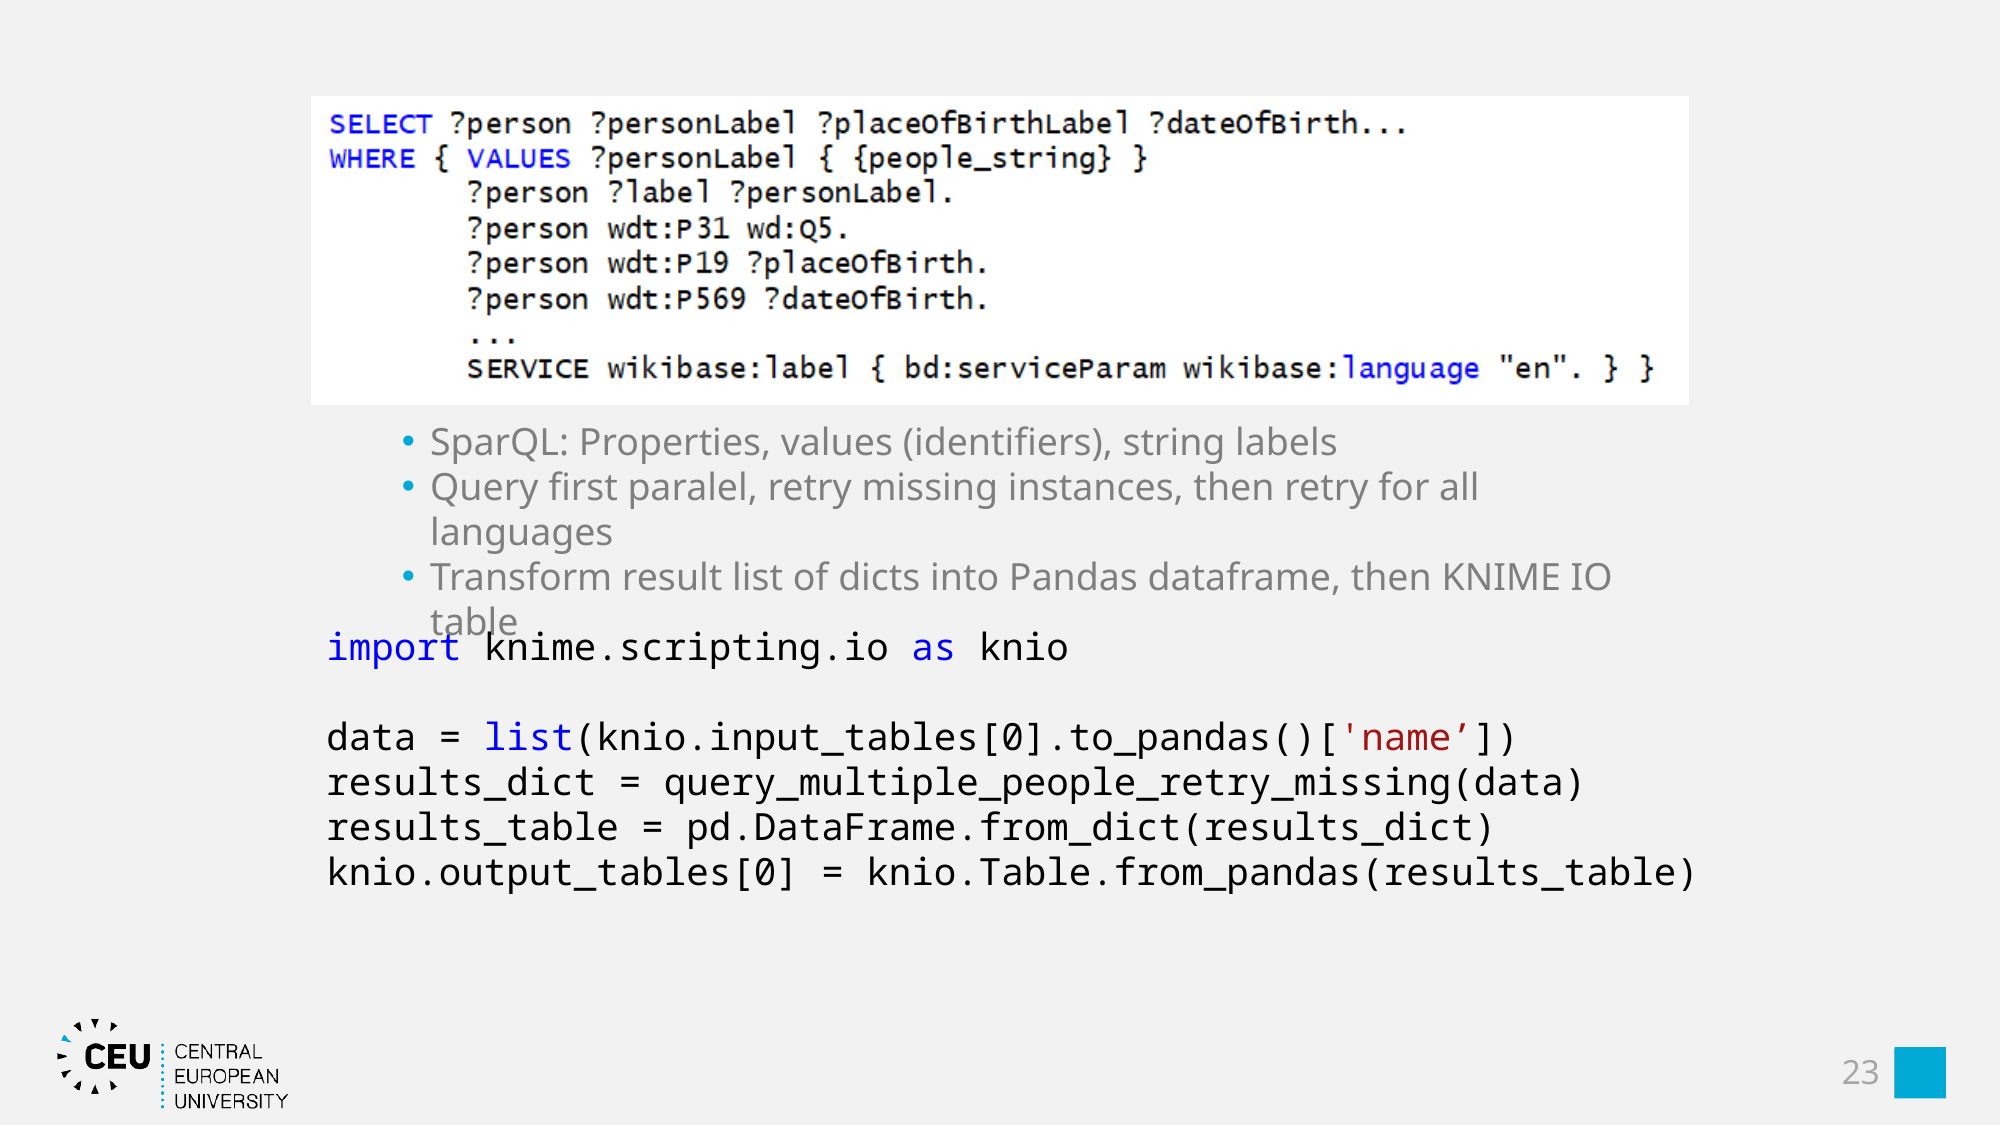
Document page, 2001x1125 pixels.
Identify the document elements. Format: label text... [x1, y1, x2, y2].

text_box SparQL: Properties, values (identifiers), string labels Query first paralel, retry missing instances, then retry for all languages Transform result list of dicts into Pandas dataframe, then KNIME IO table [326, 410, 1674, 615]
picture [311, 96, 1689, 405]
slide_number 23 [1784, 1048, 1895, 1099]
text_box import knime.scripting.io as knio data = list(knio.input_tables[0].to_pandas()['name’]) results_dict = query_multiple_people_retry_missing(data) results_table = pd.DataFrame.from_dict(results_dict) knio.output_tables[0] = knio.Table.from_pandas(results_table) [311, 615, 1738, 901]
picture [38, 1000, 307, 1125]
